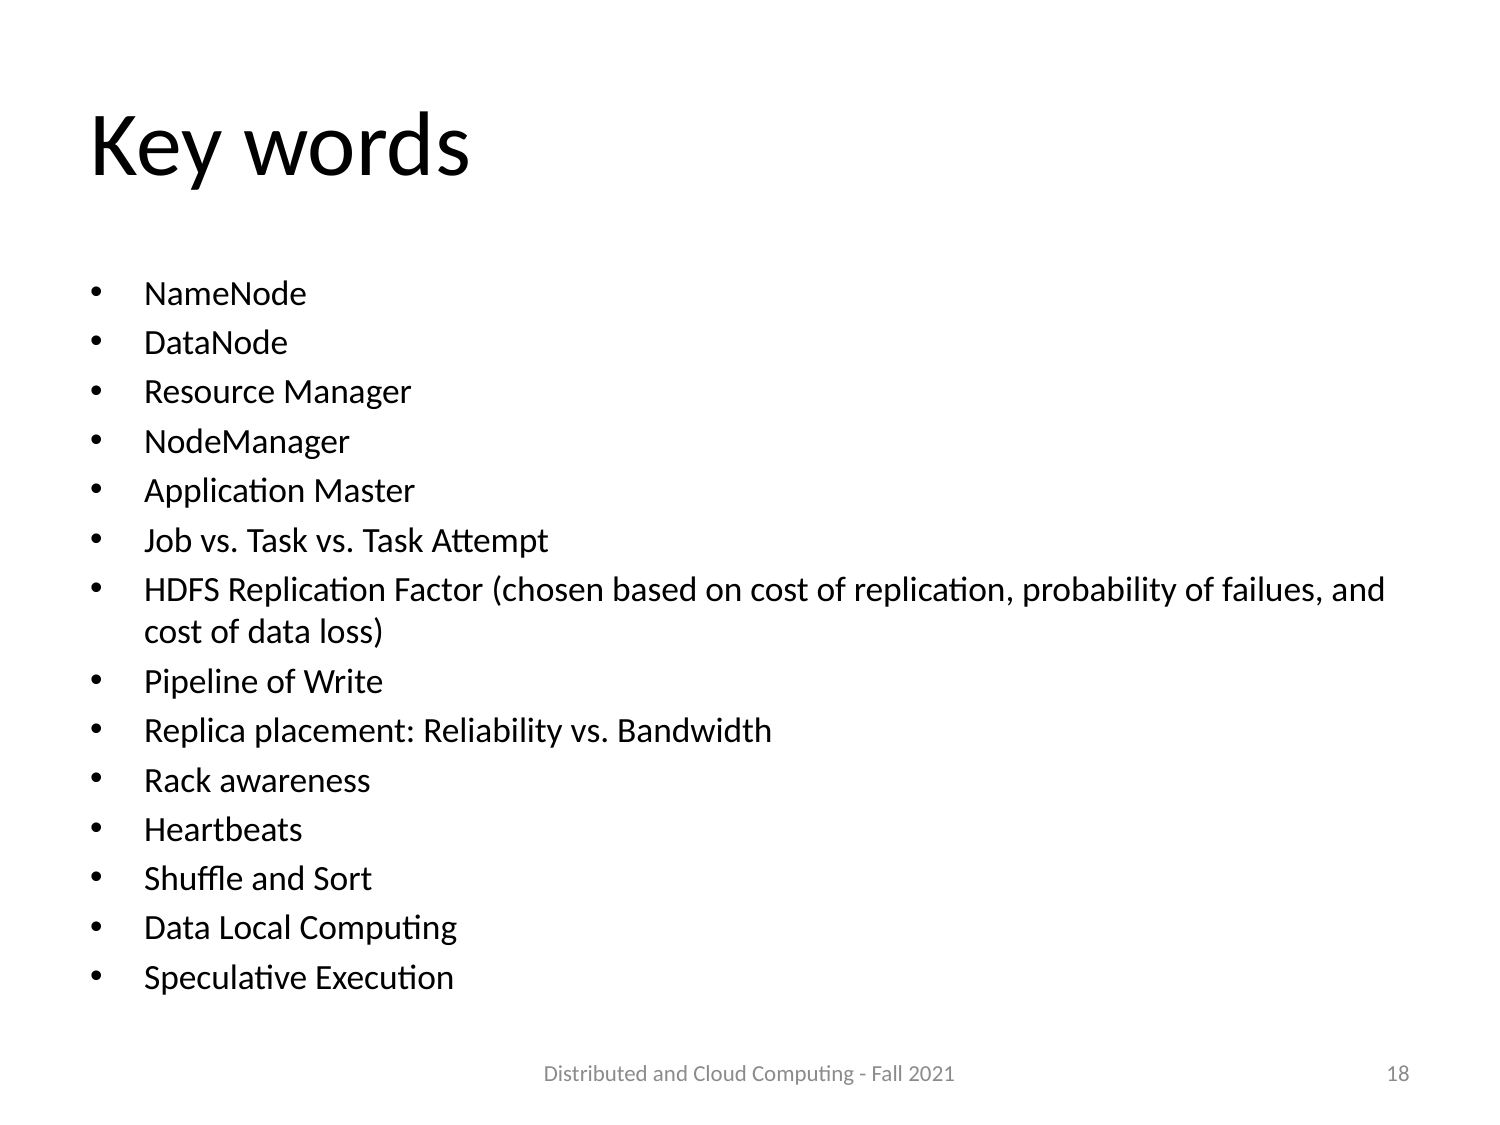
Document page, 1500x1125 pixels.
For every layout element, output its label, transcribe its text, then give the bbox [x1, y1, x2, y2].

title Key words [75, 45, 1425, 233]
footer Distributed and Cloud Computing - Fall 2021 [512, 1042, 988, 1103]
list NameNode DataNode Resource Manager NodeManager Application Master Job vs. Task vs. Task Attempt HDFS Replication Factor (chosen based on cost of replication, probability of failues, and cost of data loss) Pipeline of Write Replica placement: Reliability vs. Bandwidth Rack awareness Heartbeats Shuffle and Sort Data Local Computing Speculative Execution [75, 262, 1425, 1005]
slide_number 18 [1074, 1042, 1425, 1103]
